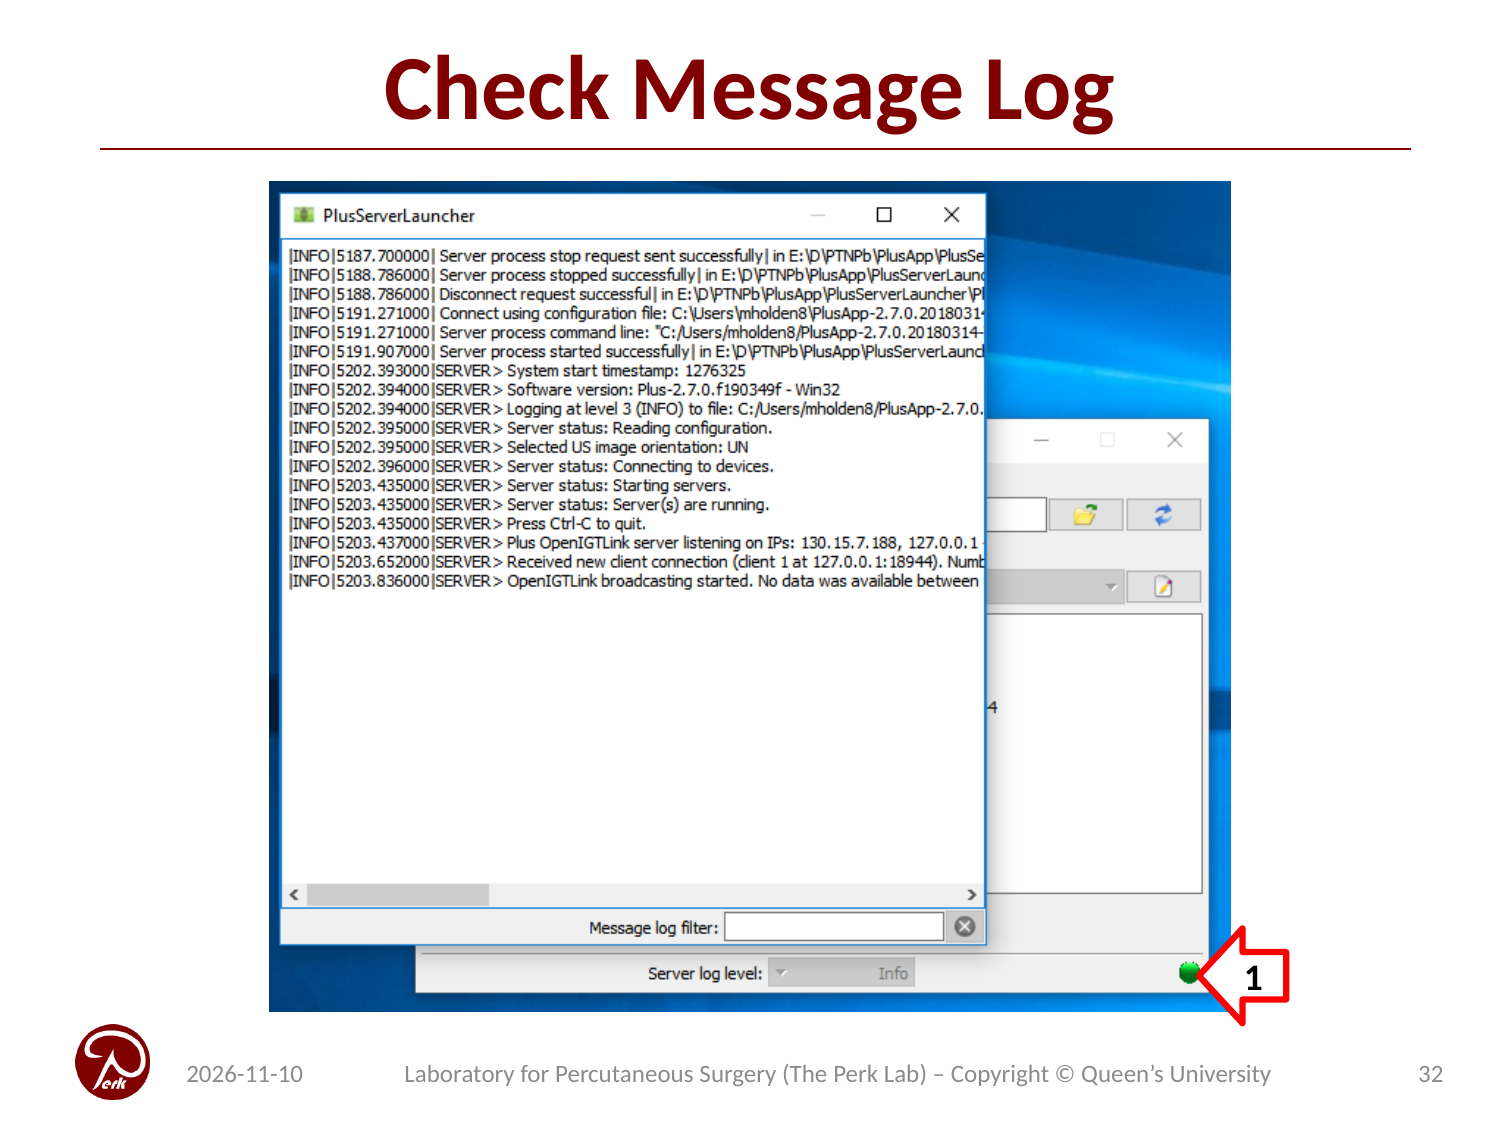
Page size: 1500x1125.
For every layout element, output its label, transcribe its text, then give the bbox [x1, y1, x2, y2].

picture [75, 1024, 150, 1100]
footer Laboratory for Percutaneous Surgery (The Perk Lab) – Copyright © Queen’s University [348, 1042, 1329, 1103]
text_box 1 [1234, 926, 1289, 1026]
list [268, 181, 1232, 1012]
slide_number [171, 1042, 325, 1103]
title Check Message Log [75, 7, 1425, 159]
slide_number 32 [1352, 1042, 1459, 1103]
